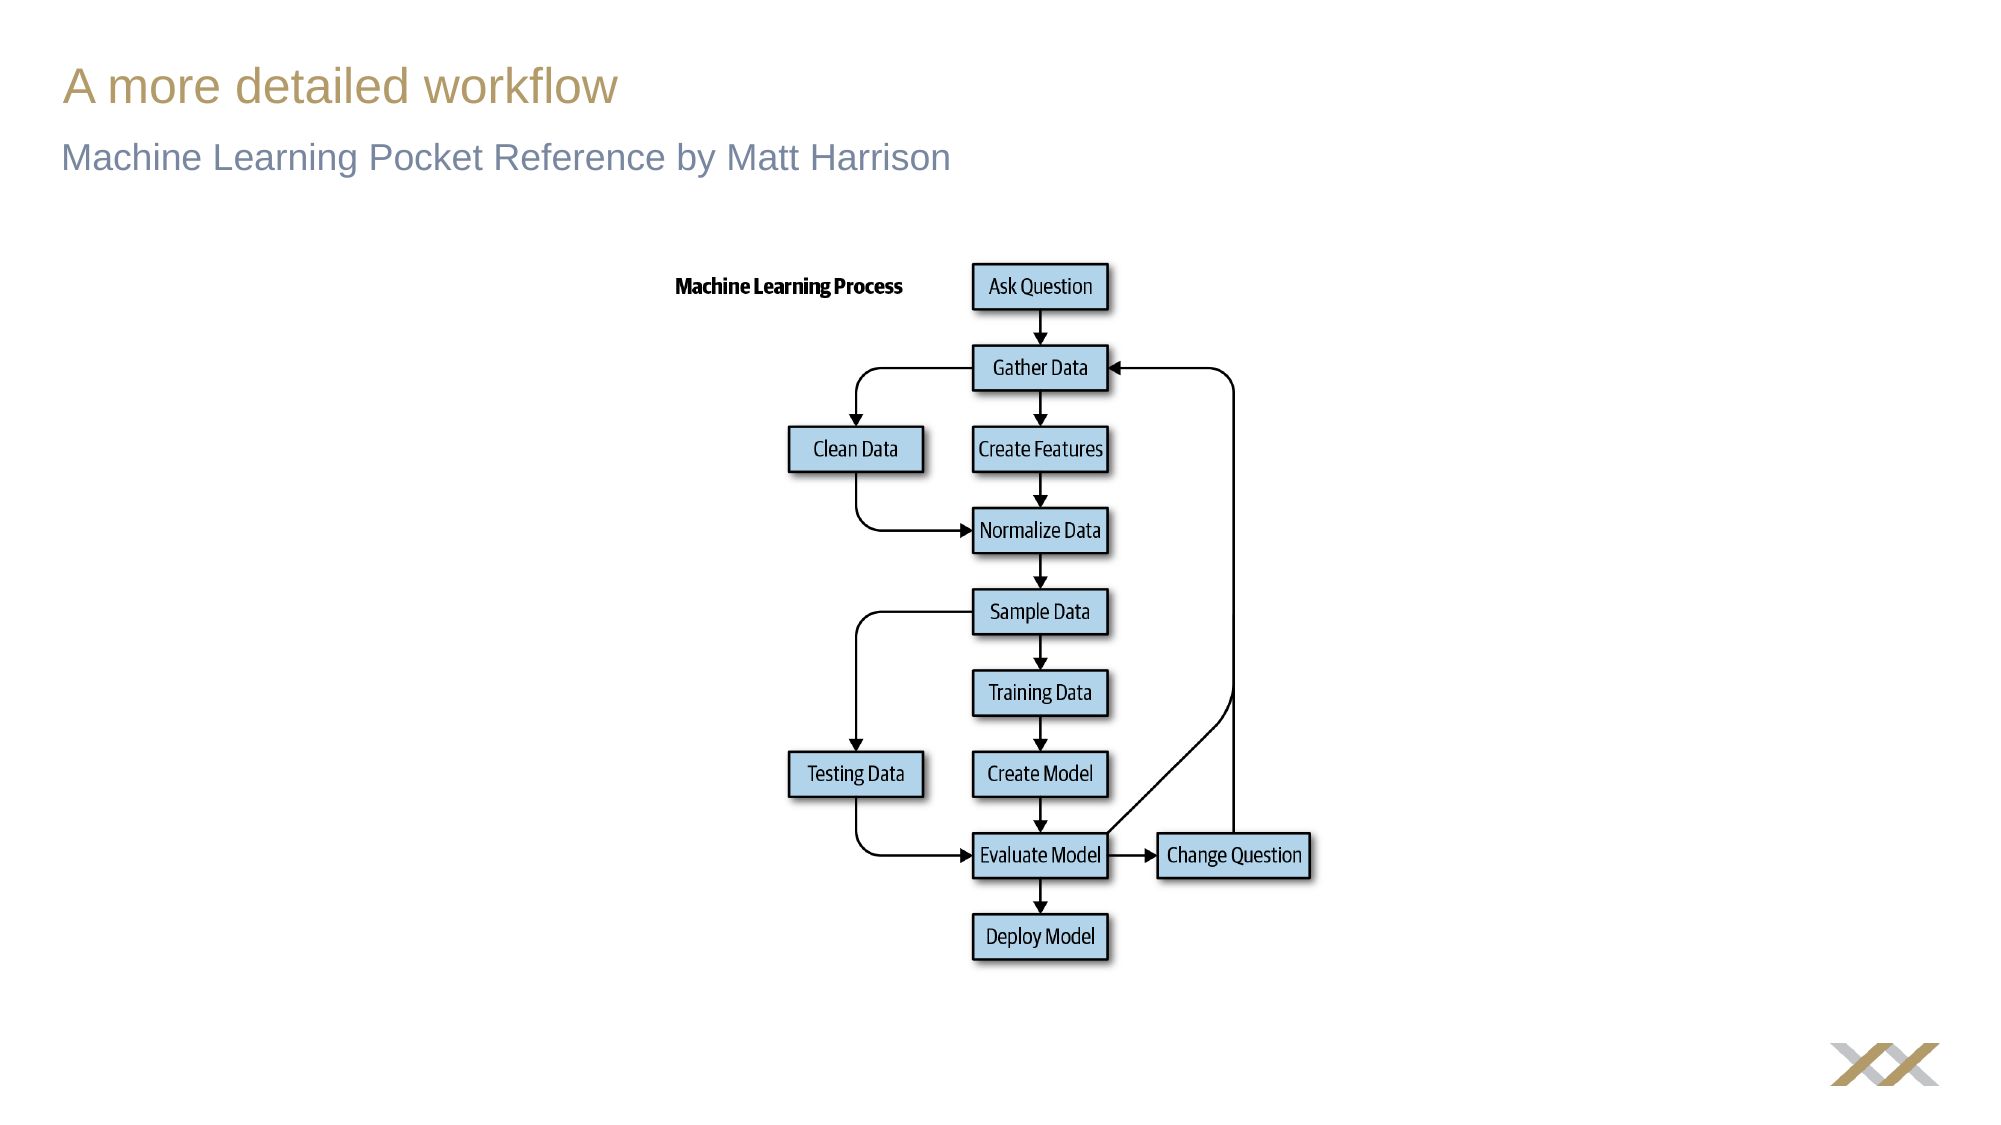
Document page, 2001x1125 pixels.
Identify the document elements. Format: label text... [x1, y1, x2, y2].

list Machine Learning Pocket Reference by Matt Harrison [60, 120, 1940, 195]
title A more detailed workflow [62, 60, 1941, 123]
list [675, 255, 1325, 975]
picture [1830, 1043, 1940, 1086]
